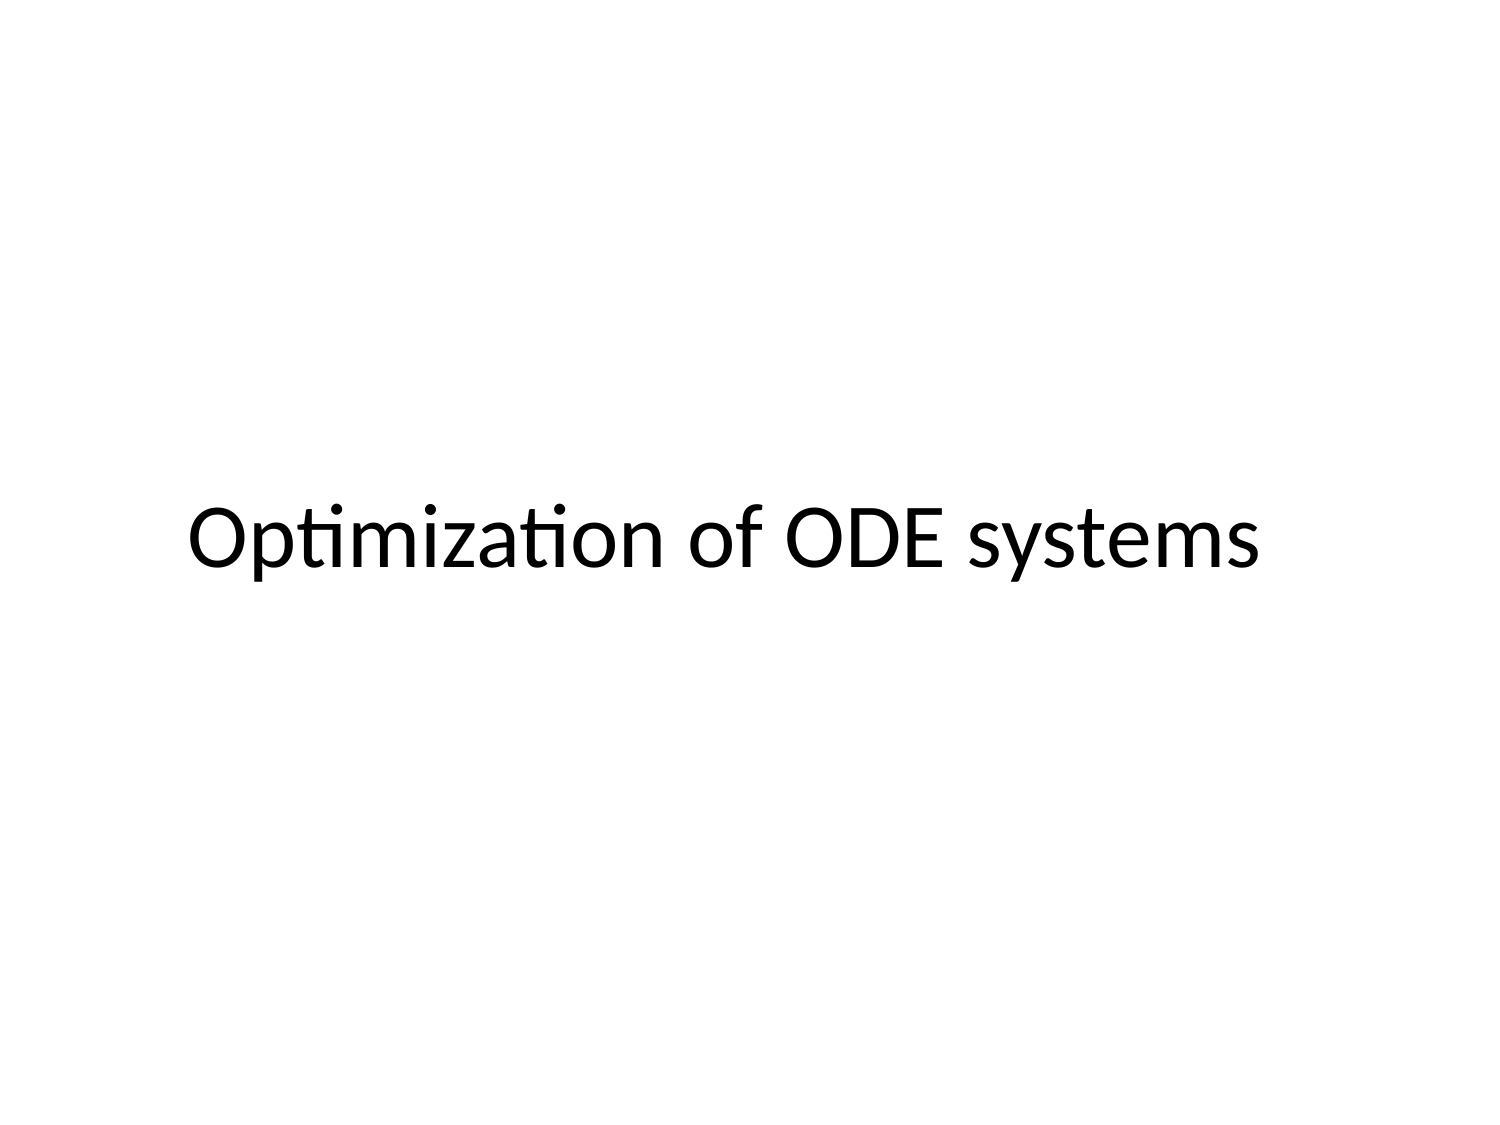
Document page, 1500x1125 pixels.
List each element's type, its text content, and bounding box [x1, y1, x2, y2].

title Optimization of ODE systems [50, 437, 1400, 625]
